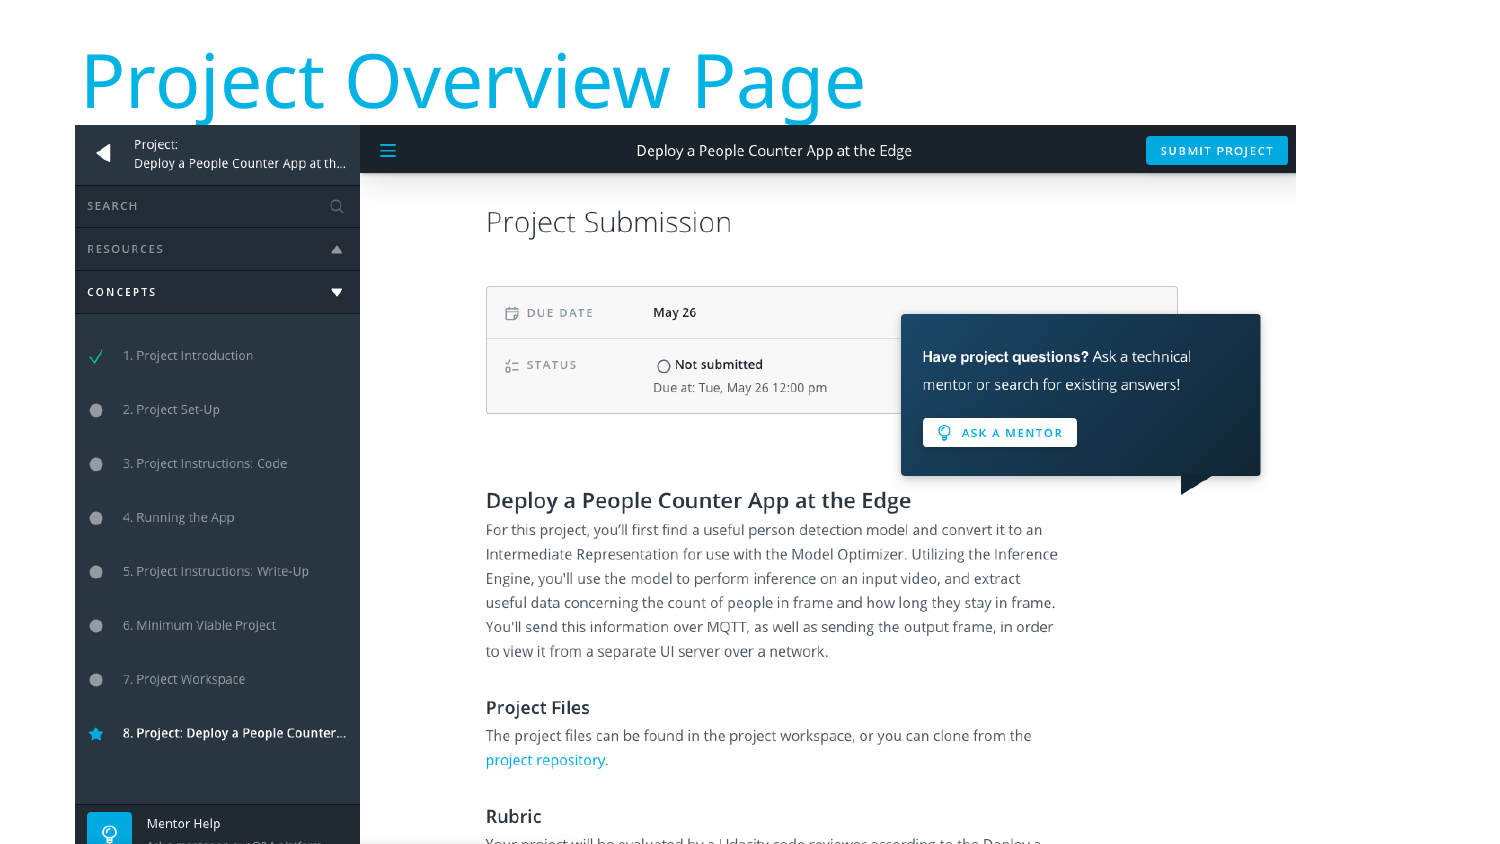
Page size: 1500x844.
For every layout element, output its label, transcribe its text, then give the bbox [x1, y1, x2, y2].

title Project Overview Page [75, 27, 1425, 126]
picture [74, 125, 1296, 844]
